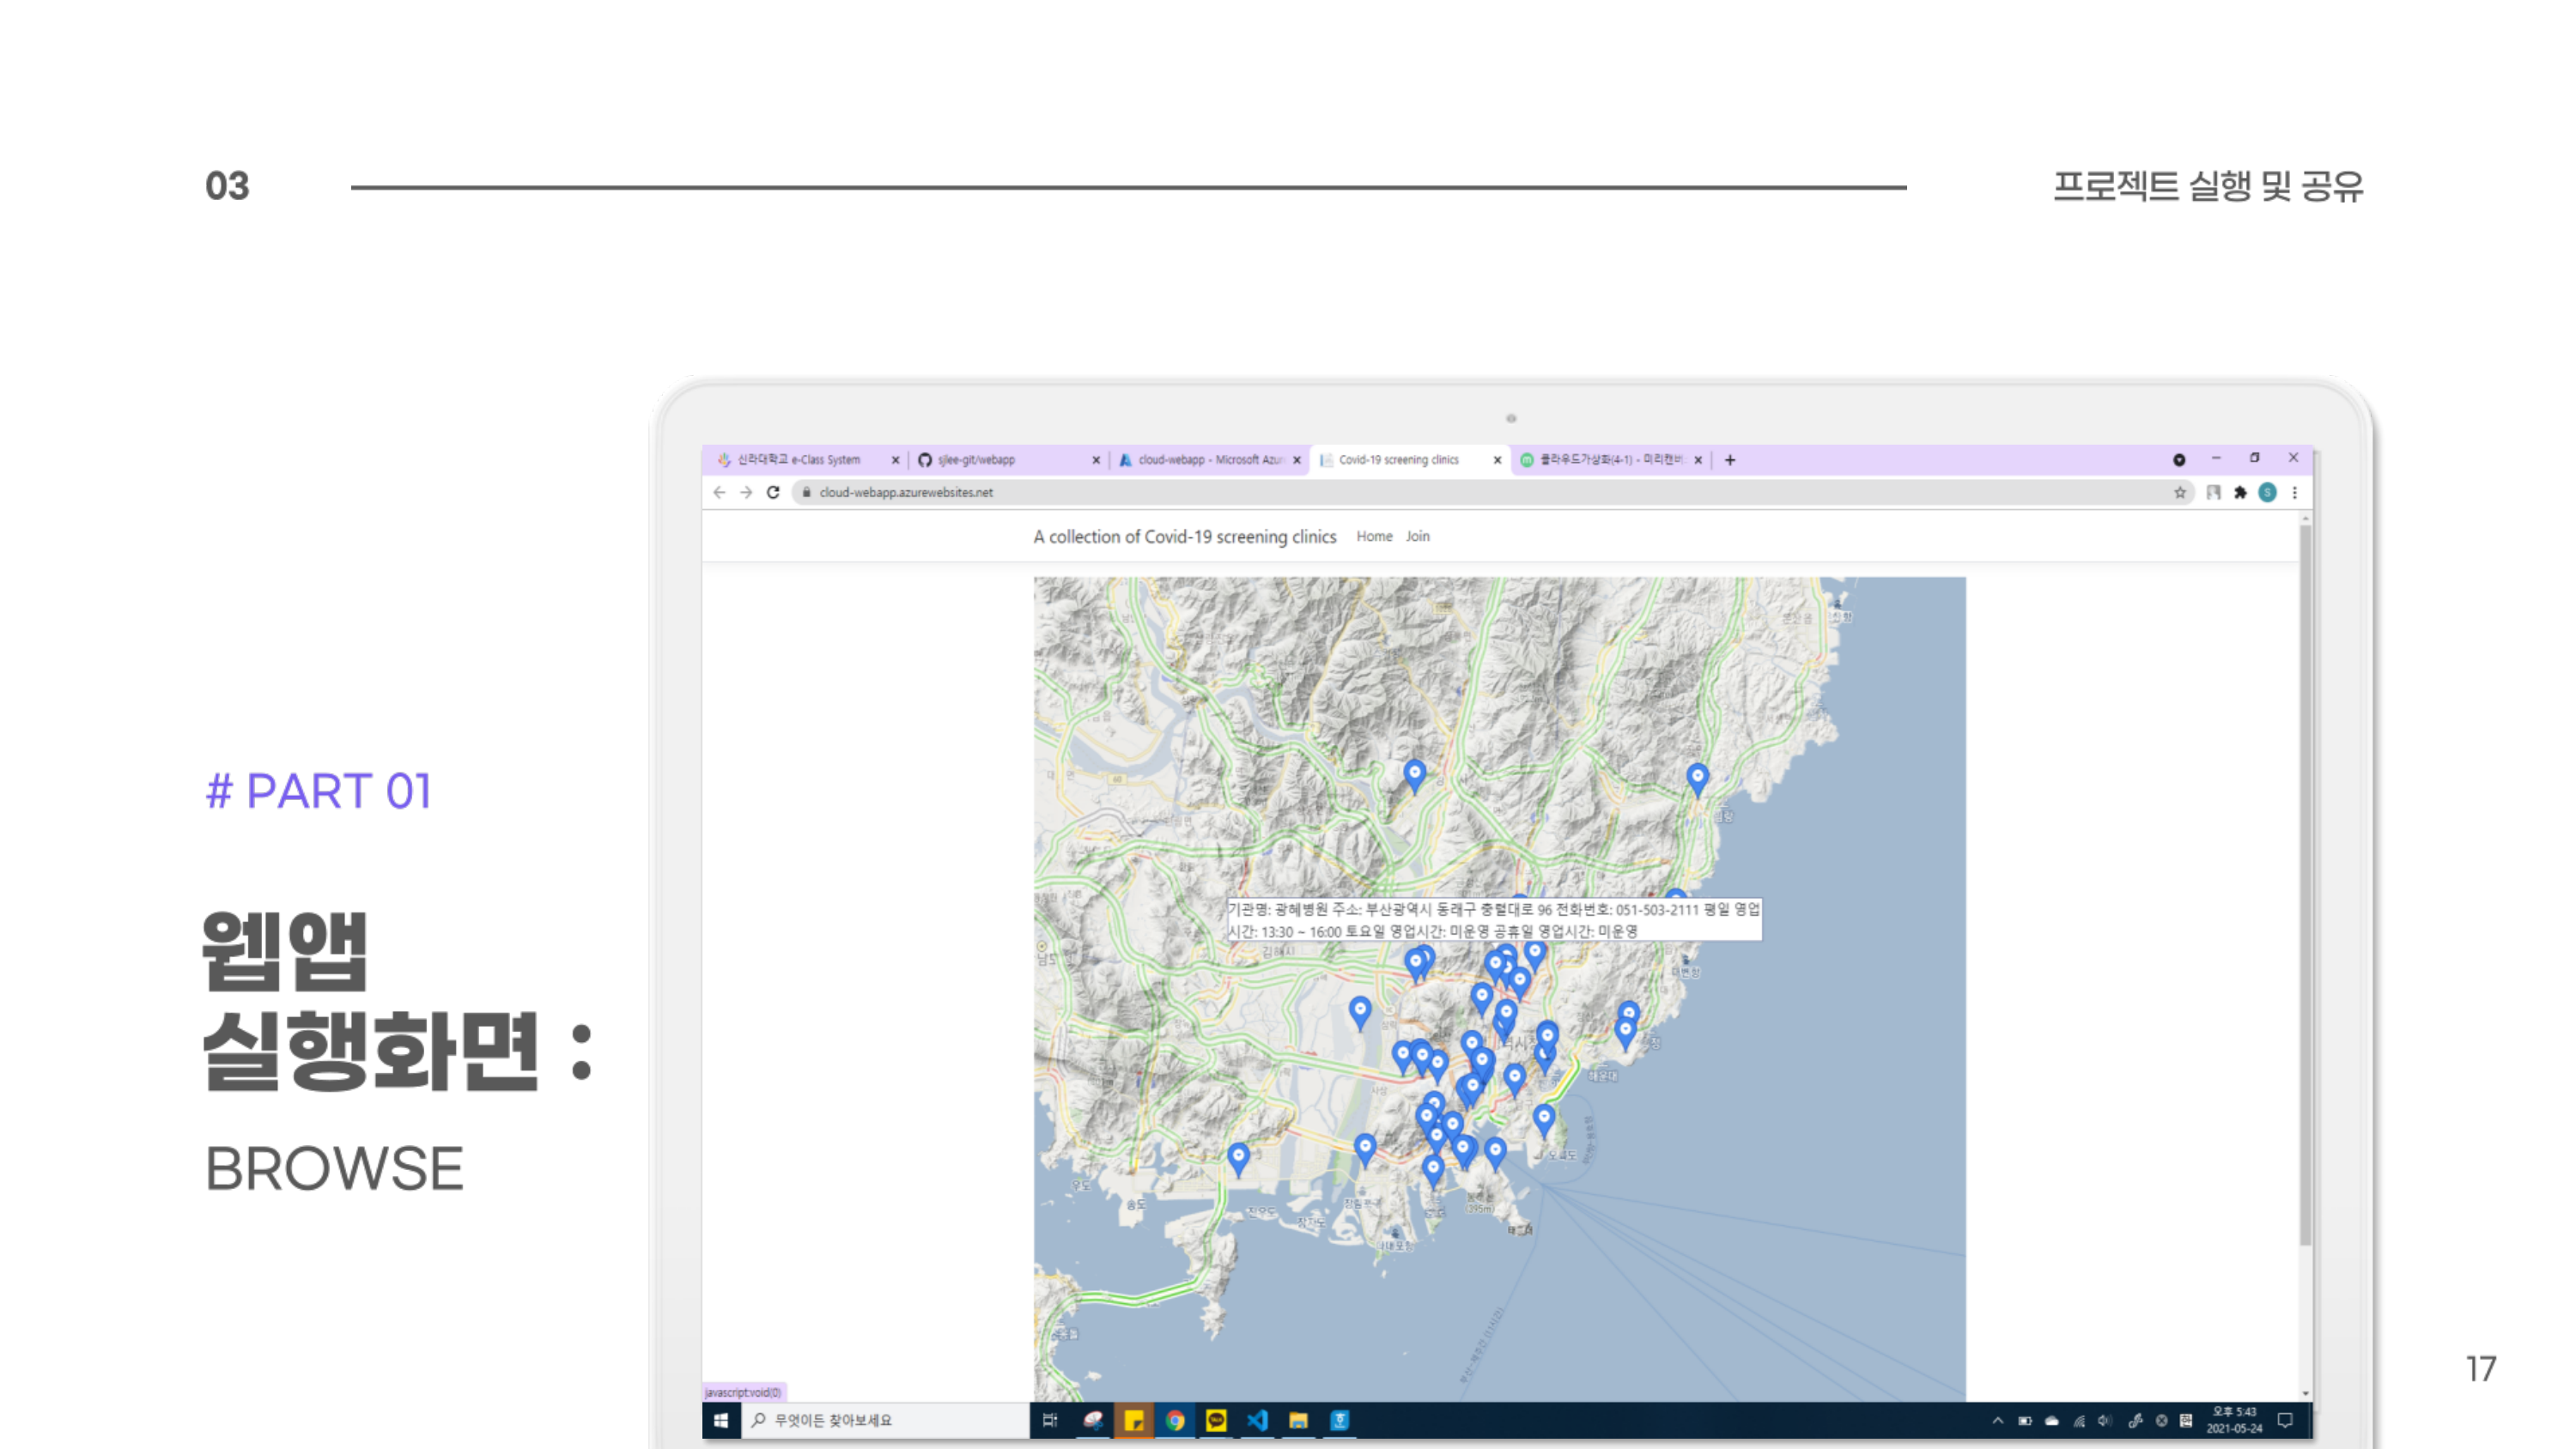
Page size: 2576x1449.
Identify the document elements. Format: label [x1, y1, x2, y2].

text_box [350, 180, 1907, 197]
picture [0, 0, 2576, 1449]
text_box [444, 373, 2576, 1449]
